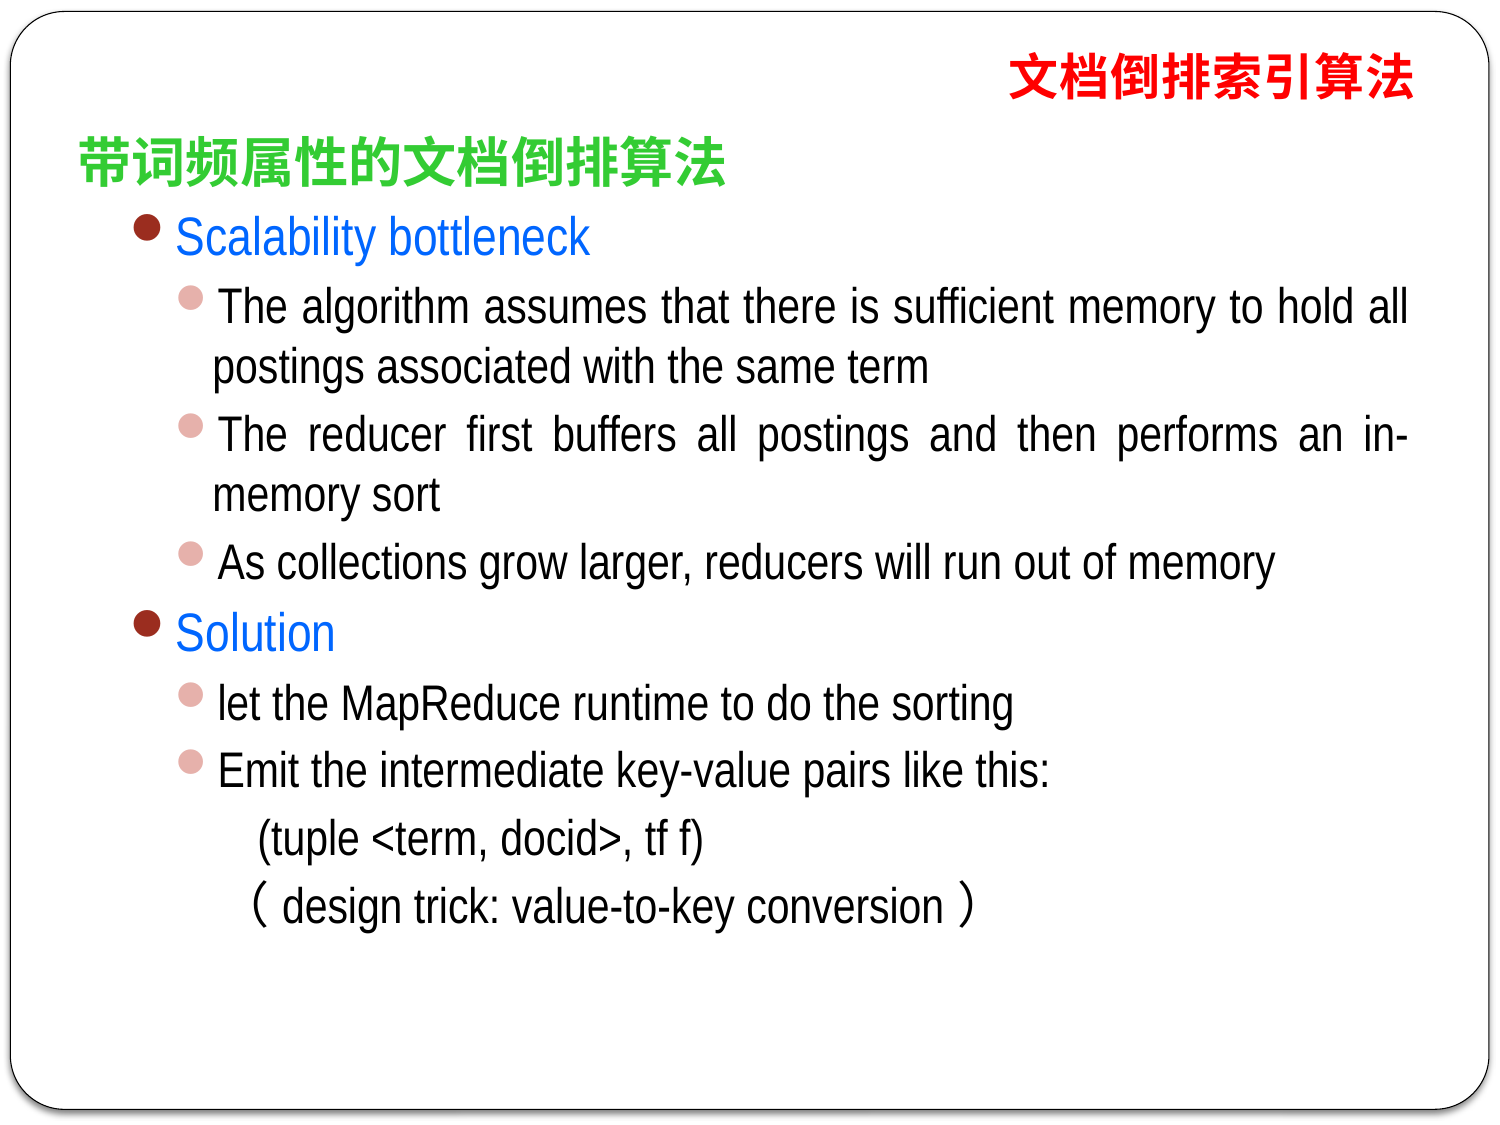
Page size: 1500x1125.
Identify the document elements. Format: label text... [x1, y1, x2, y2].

list 带词频属性的文档倒排算法 Scalability bottleneck The algorithm assumes that there is sufficient memory to hold all postings associated with the same term The reducer first buffers all postings and then performs an in-memory sort As collections grow larger, reducers will run out of memory Solution let the MapReduce runtime to do the sorting Emit the intermediate key-value pairs like this: (tuple <term, docid>, tf f) （design trick: value-to-key conversion） [62, 120, 1426, 1089]
text_box 文档倒排索引算法 [155, 40, 1431, 121]
